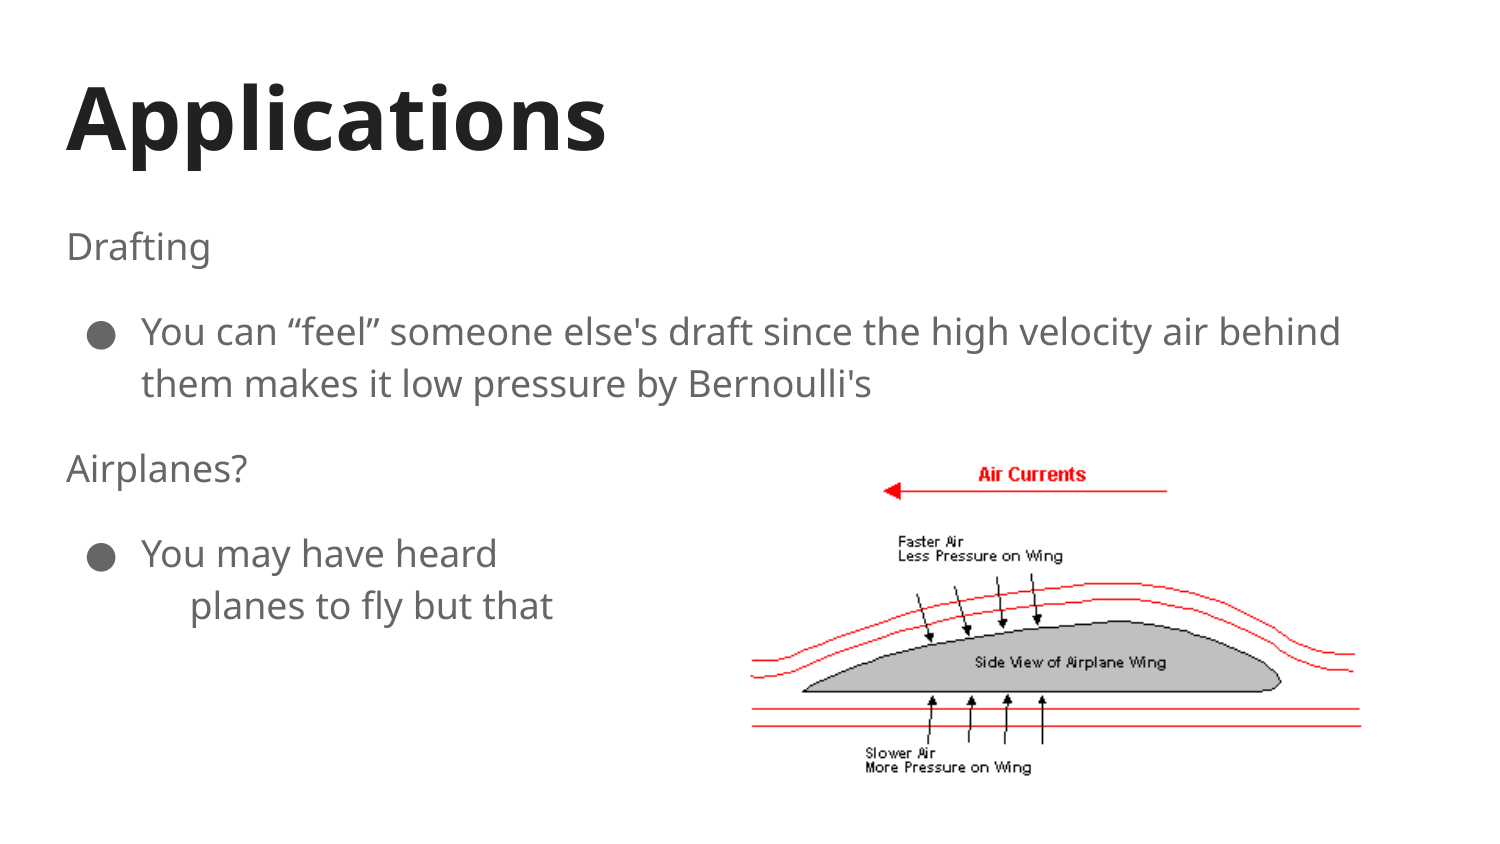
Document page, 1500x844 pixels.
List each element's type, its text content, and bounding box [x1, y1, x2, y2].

title Applications [51, 48, 1449, 180]
picture [735, 436, 1385, 793]
list Drafting You can “feel” someone else's draft since the high velocity air behind them makes it low pressure by Bernoulli's Airplanes? You may have heard Bernoulli’s causes air planes to fly but that is a lie [51, 201, 1449, 802]
